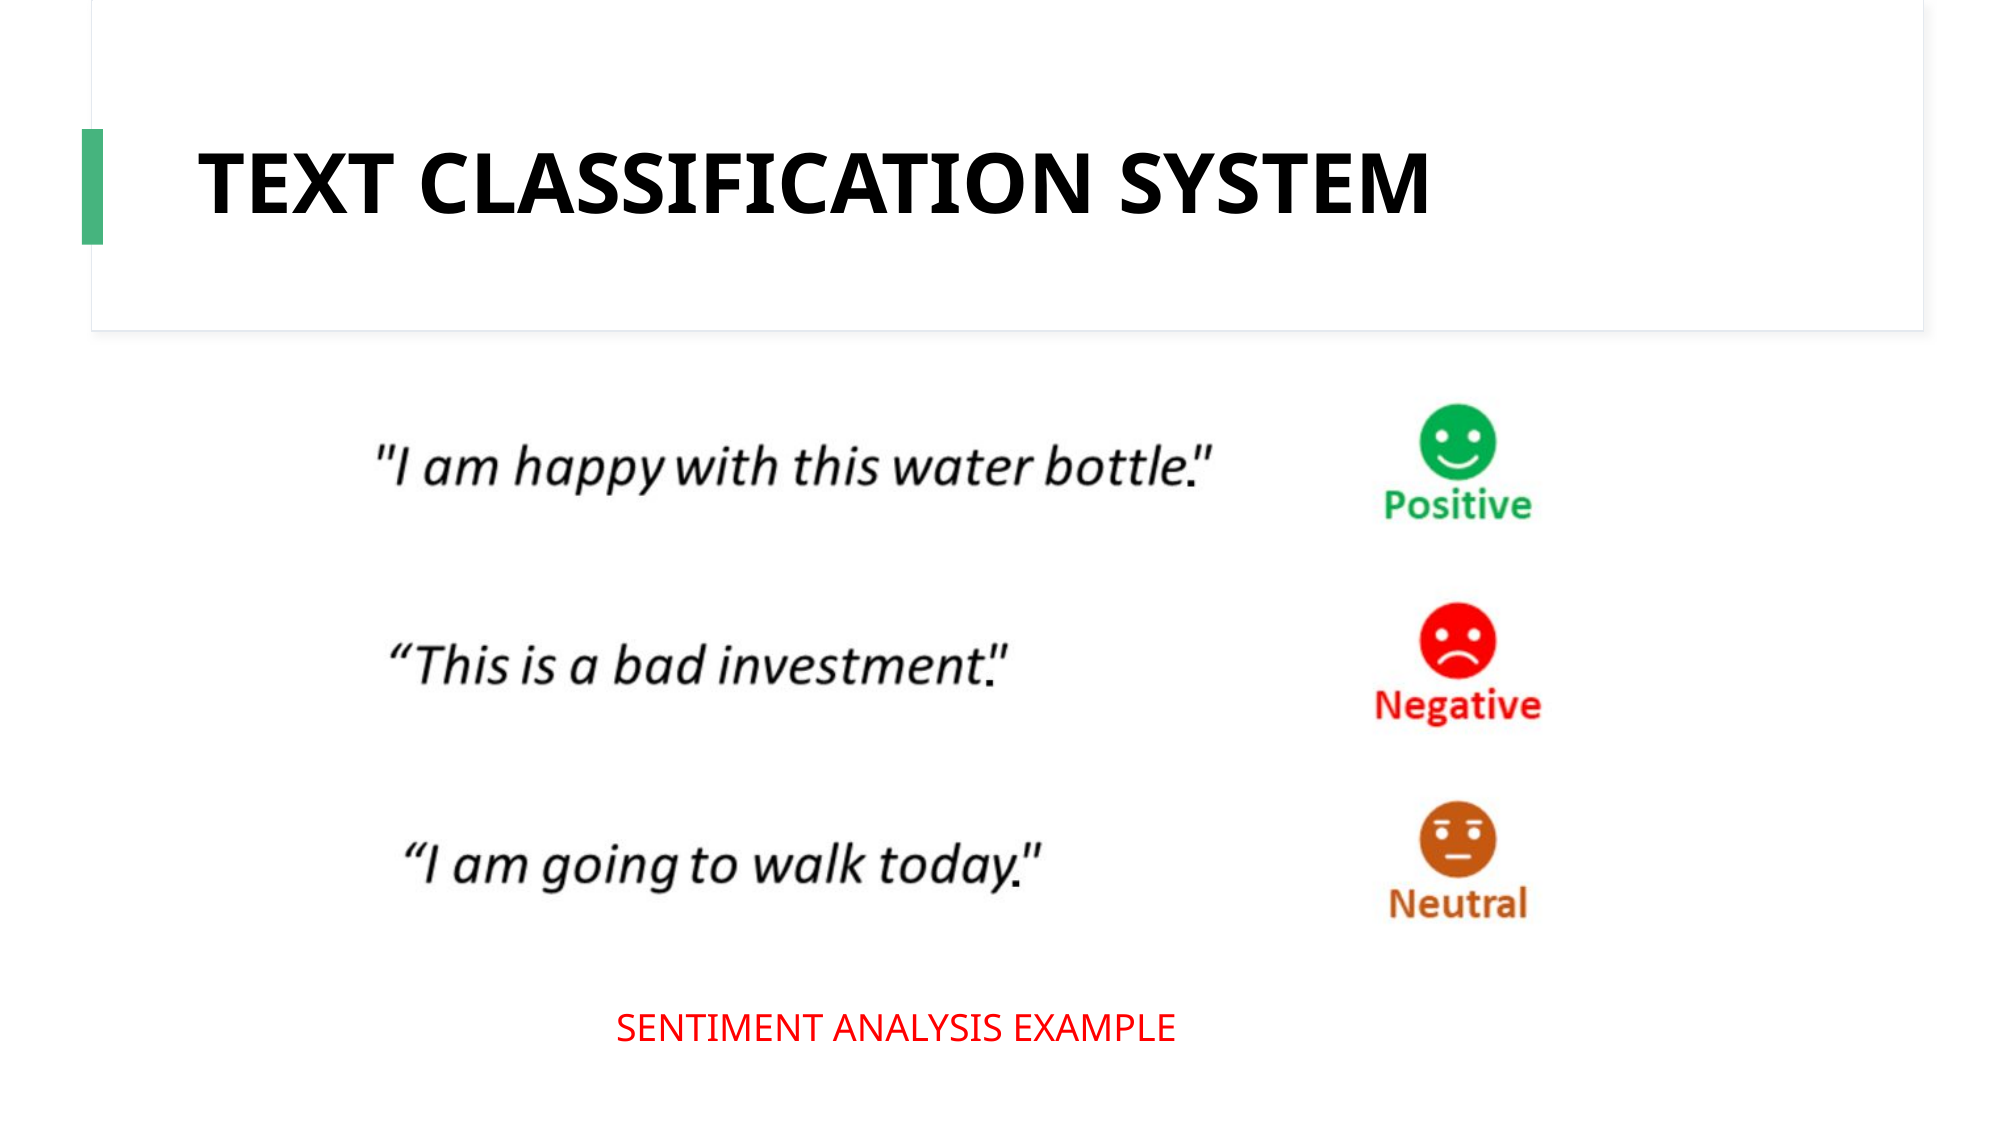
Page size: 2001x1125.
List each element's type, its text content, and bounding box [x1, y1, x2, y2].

title TEXT CLASSIFICATION SYSTEM [183, 90, 1851, 284]
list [300, 355, 1615, 962]
text_box SENTIMENT ANALYSIS EXAMPLE [601, 996, 1399, 1057]
